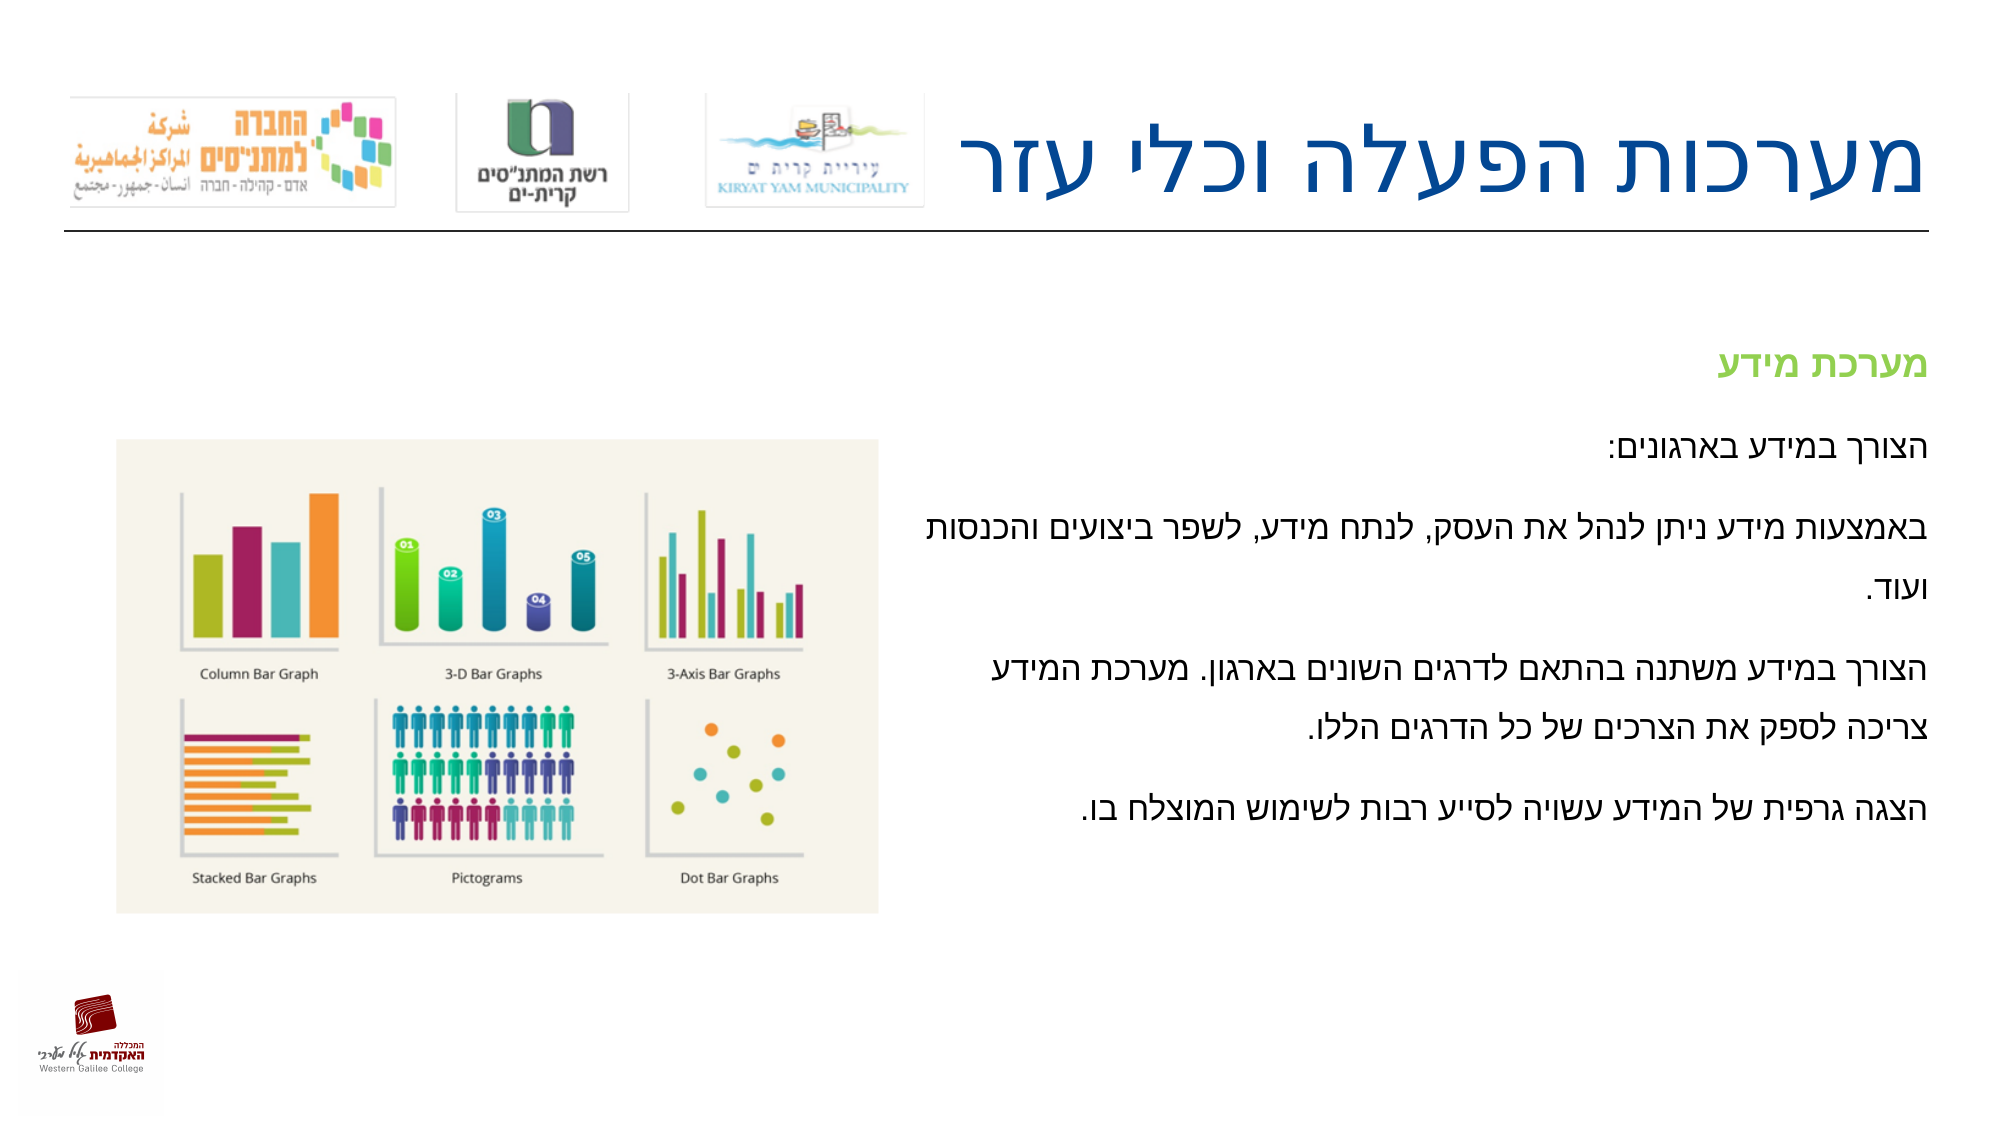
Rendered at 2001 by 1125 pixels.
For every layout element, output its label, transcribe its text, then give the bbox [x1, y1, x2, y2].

title מערכות הפעלה וכלי עזר [64, 55, 1930, 221]
text_box מערכת מידע הצורך במידע בארגונים: באמצעות מידע ניתן לנהל את העסק, לנתח מידע, לשפר ביצועים והכנסות ועוד. הצורך במידע משתנה בהתאם לדרגים השונים בארגון. מערכת המידע צריכה לספק את הצרכים של כל הדרגים הללו. הצגה גרפית של המידע עשויה לסייע רבות לשימוש המוצלח בו. [924, 309, 1930, 1043]
picture [114, 437, 881, 916]
picture [70, 93, 925, 213]
picture [18, 970, 164, 1116]
